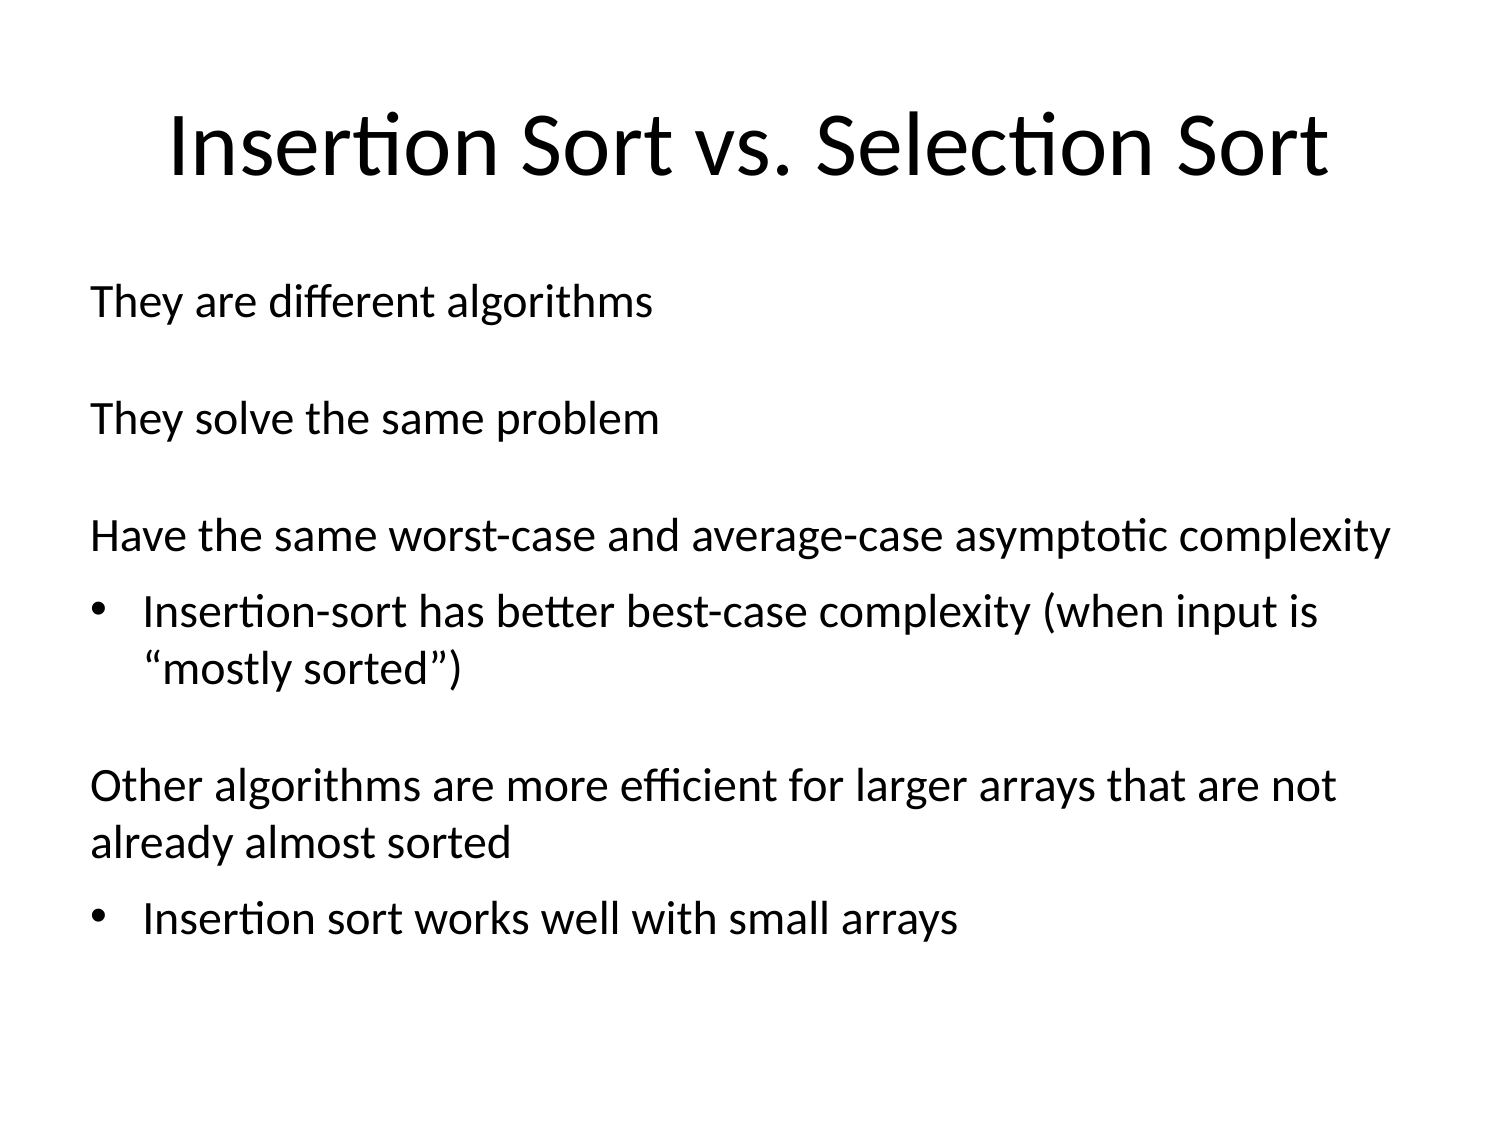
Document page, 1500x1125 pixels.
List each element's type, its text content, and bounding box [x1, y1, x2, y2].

list They are different algorithms They solve the same problem Have the same worst-case and average-case asymptotic complexity Insertion-sort has better best-case complexity (when input is “mostly sorted”) Other algorithms are more efficient for larger arrays that are not already almost sorted Insertion sort works well with small arrays [75, 262, 1425, 1005]
title Insertion Sort vs. Selection Sort [75, 45, 1425, 233]
